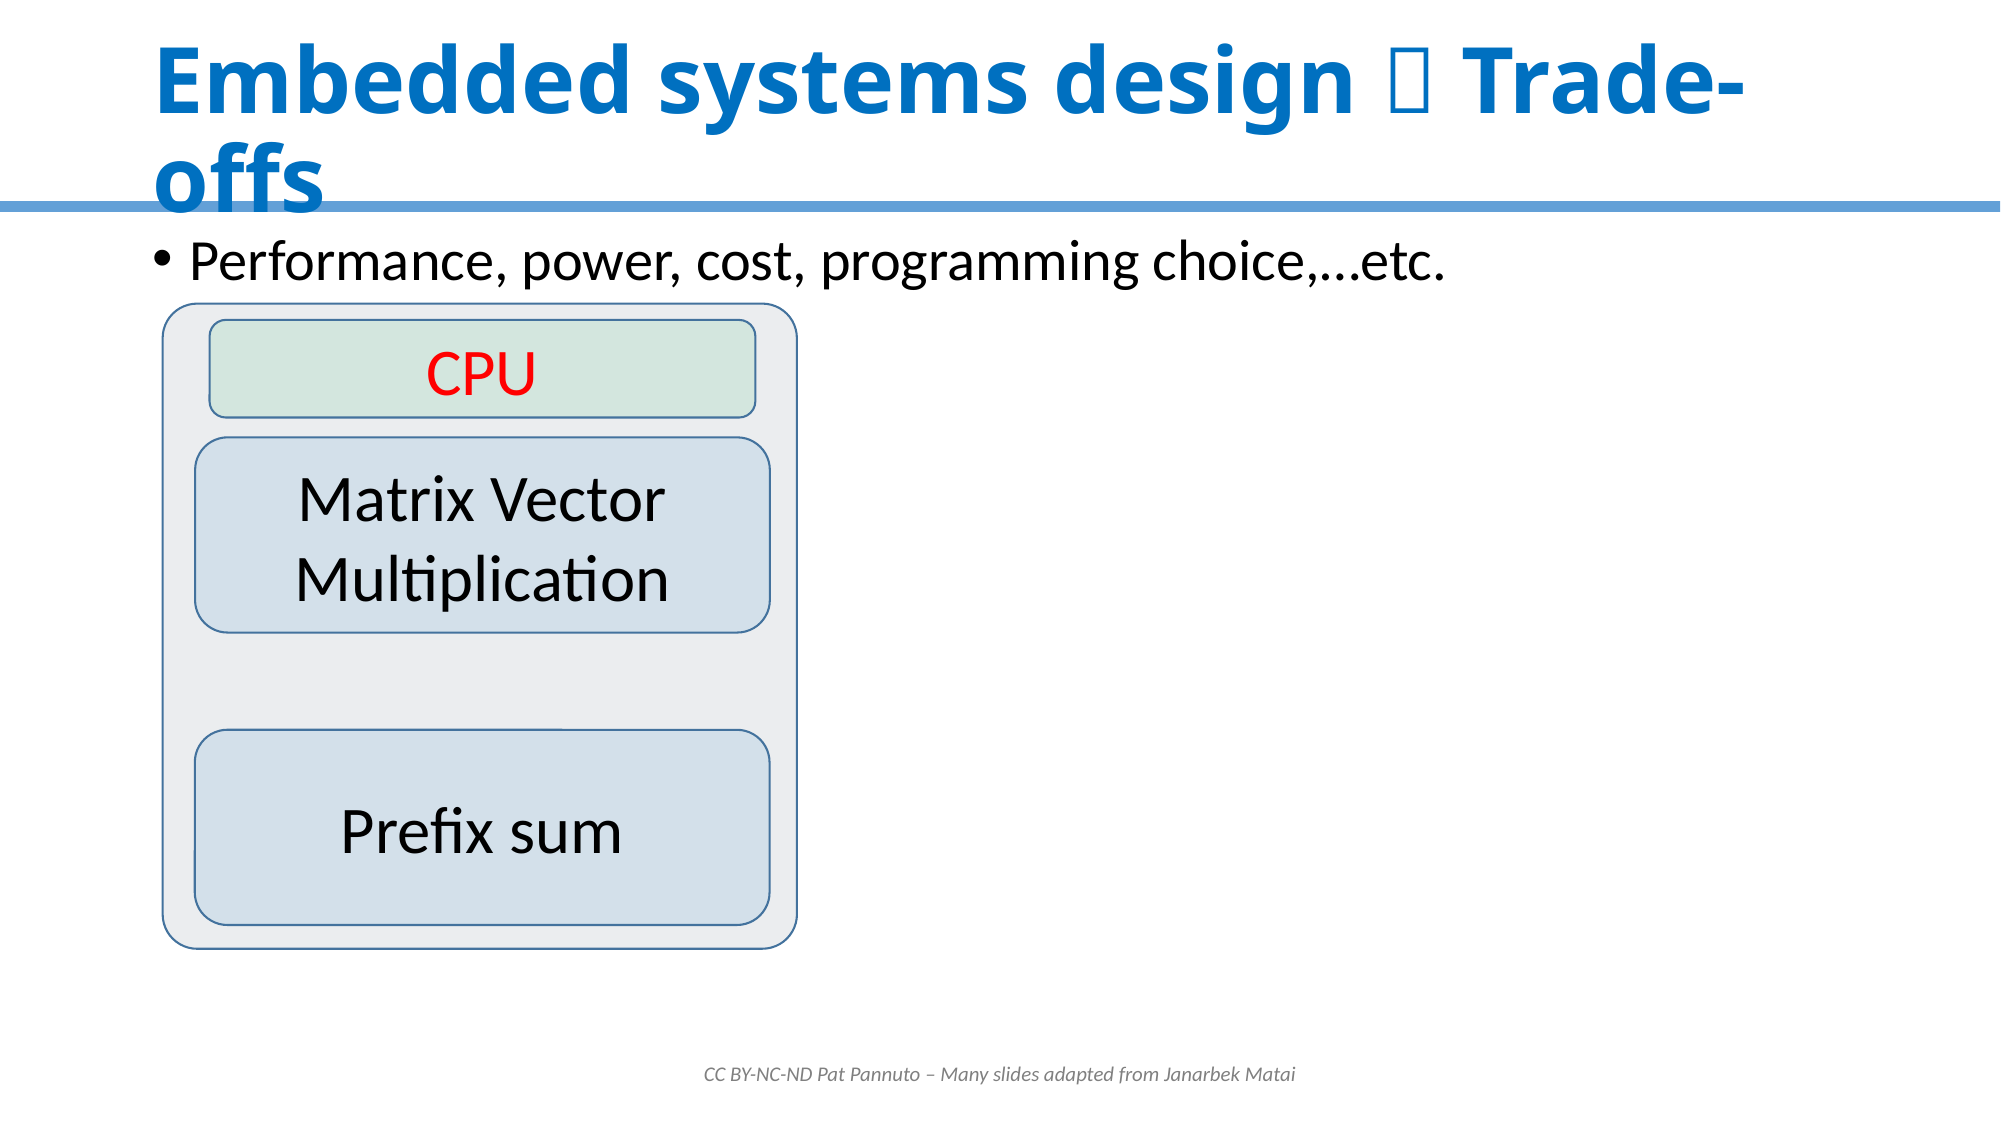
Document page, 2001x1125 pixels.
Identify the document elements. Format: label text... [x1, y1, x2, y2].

list Performance, power, cost, programming choice,…etc. [137, 222, 1863, 353]
text_box [254, 207, 267, 212]
text_box CPU [208, 318, 757, 419]
text_box [285, 207, 317, 212]
text_box [166, 207, 195, 212]
text_box Matrix Vector Multiplication [194, 436, 771, 634]
title Embedded systems design  Trade-offs [137, 59, 1863, 207]
text_box Prefix sum [193, 728, 771, 927]
text_box [161, 302, 798, 950]
text_box [219, 207, 231, 212]
footer CC BY-NC-ND Pat Pannuto – Many slides adapted from Janarbek Matai [662, 1042, 1338, 1103]
